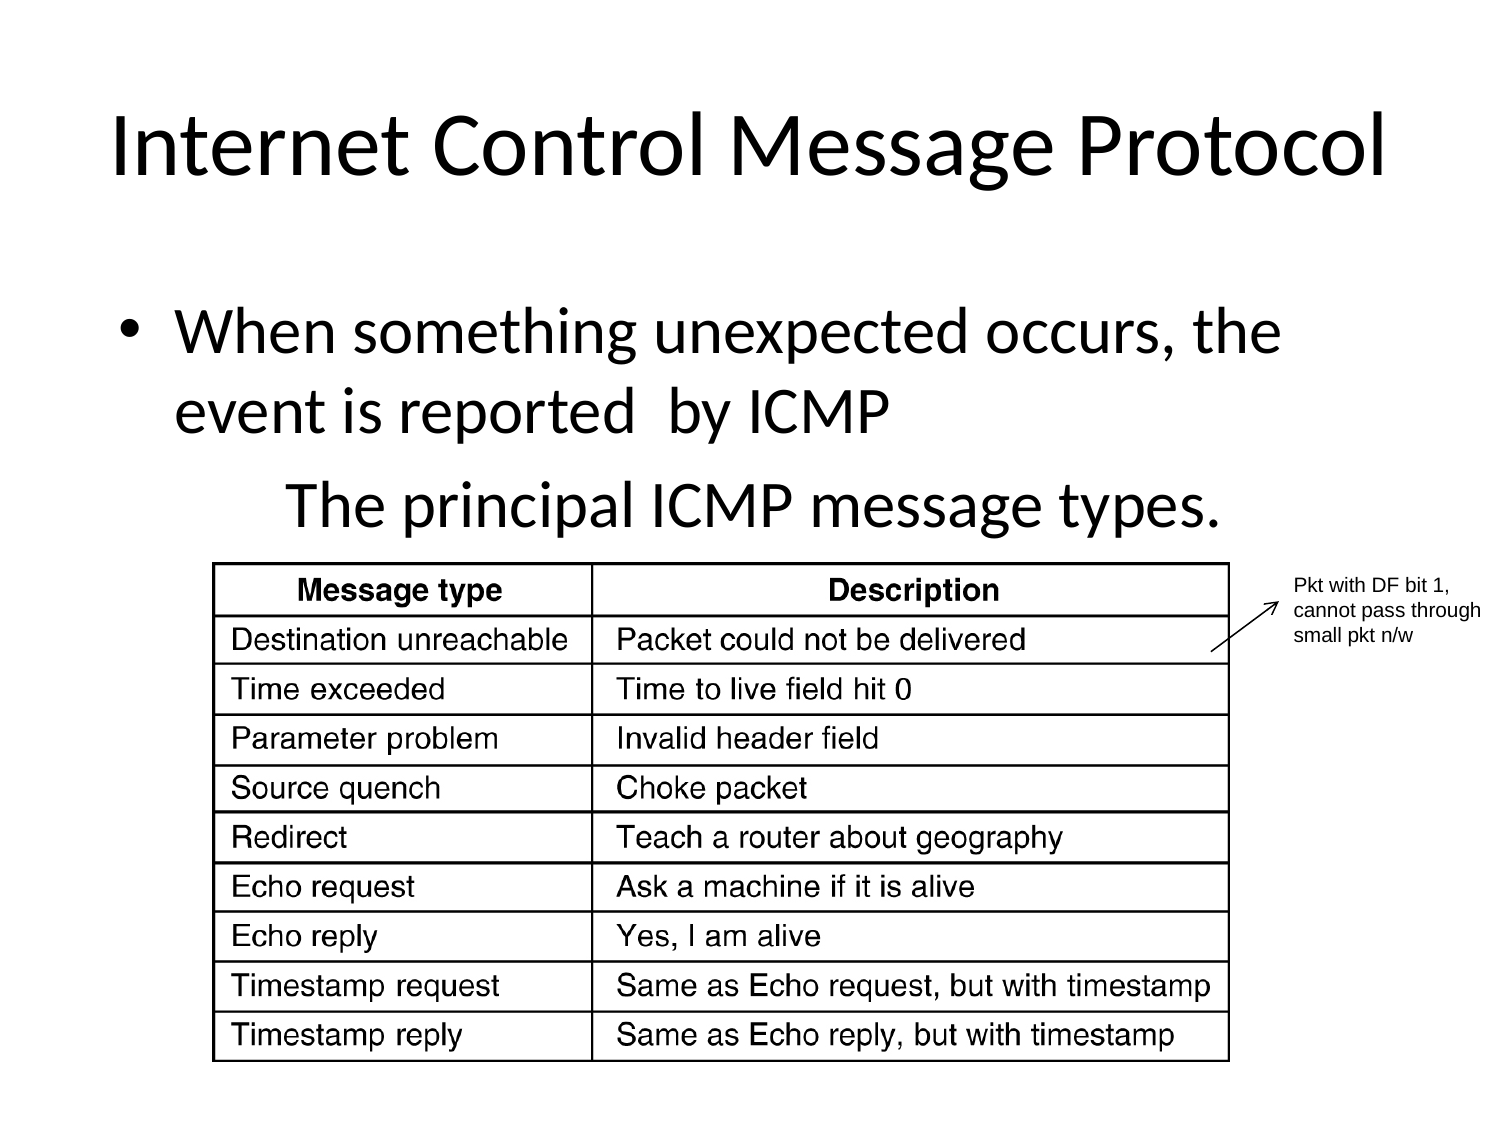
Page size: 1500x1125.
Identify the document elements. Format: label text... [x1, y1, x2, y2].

text_box Pkt with DF bit 1, cannot pass through small pkt n/w [1278, 564, 1500, 654]
title Internet Control Message Protocol [75, 45, 1425, 233]
list When something unexpected occurs, the event is reported by ICMP The principal ICMP message types. [103, 186, 1406, 935]
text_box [1210, 600, 1280, 652]
picture [212, 562, 1231, 1062]
